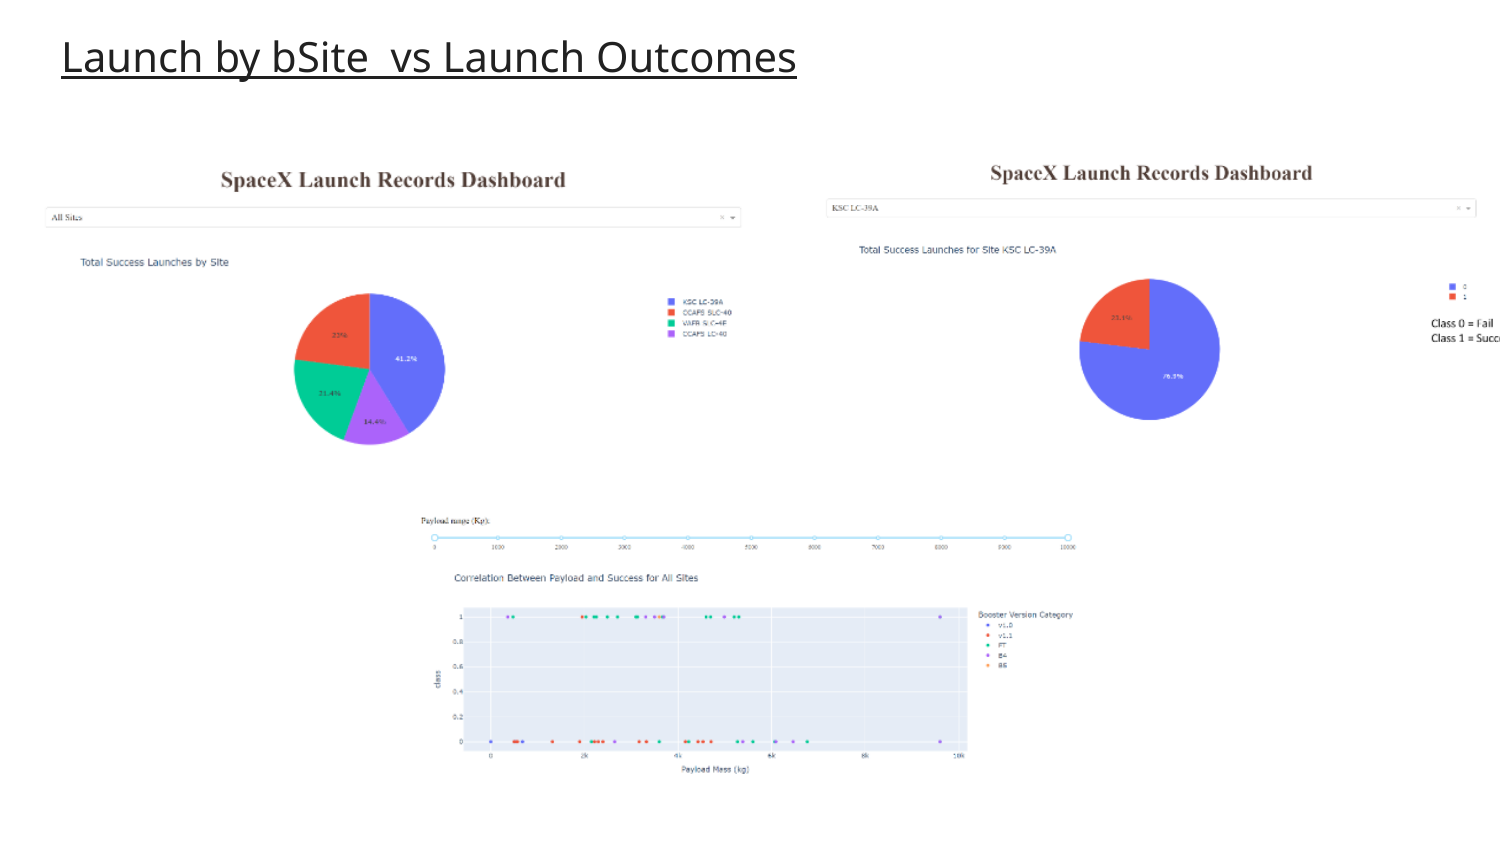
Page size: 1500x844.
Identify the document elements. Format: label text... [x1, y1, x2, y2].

title Launch by bSite vs Launch Outcomes [46, 8, 1197, 208]
picture [30, 150, 1140, 794]
picture [803, 150, 1500, 436]
